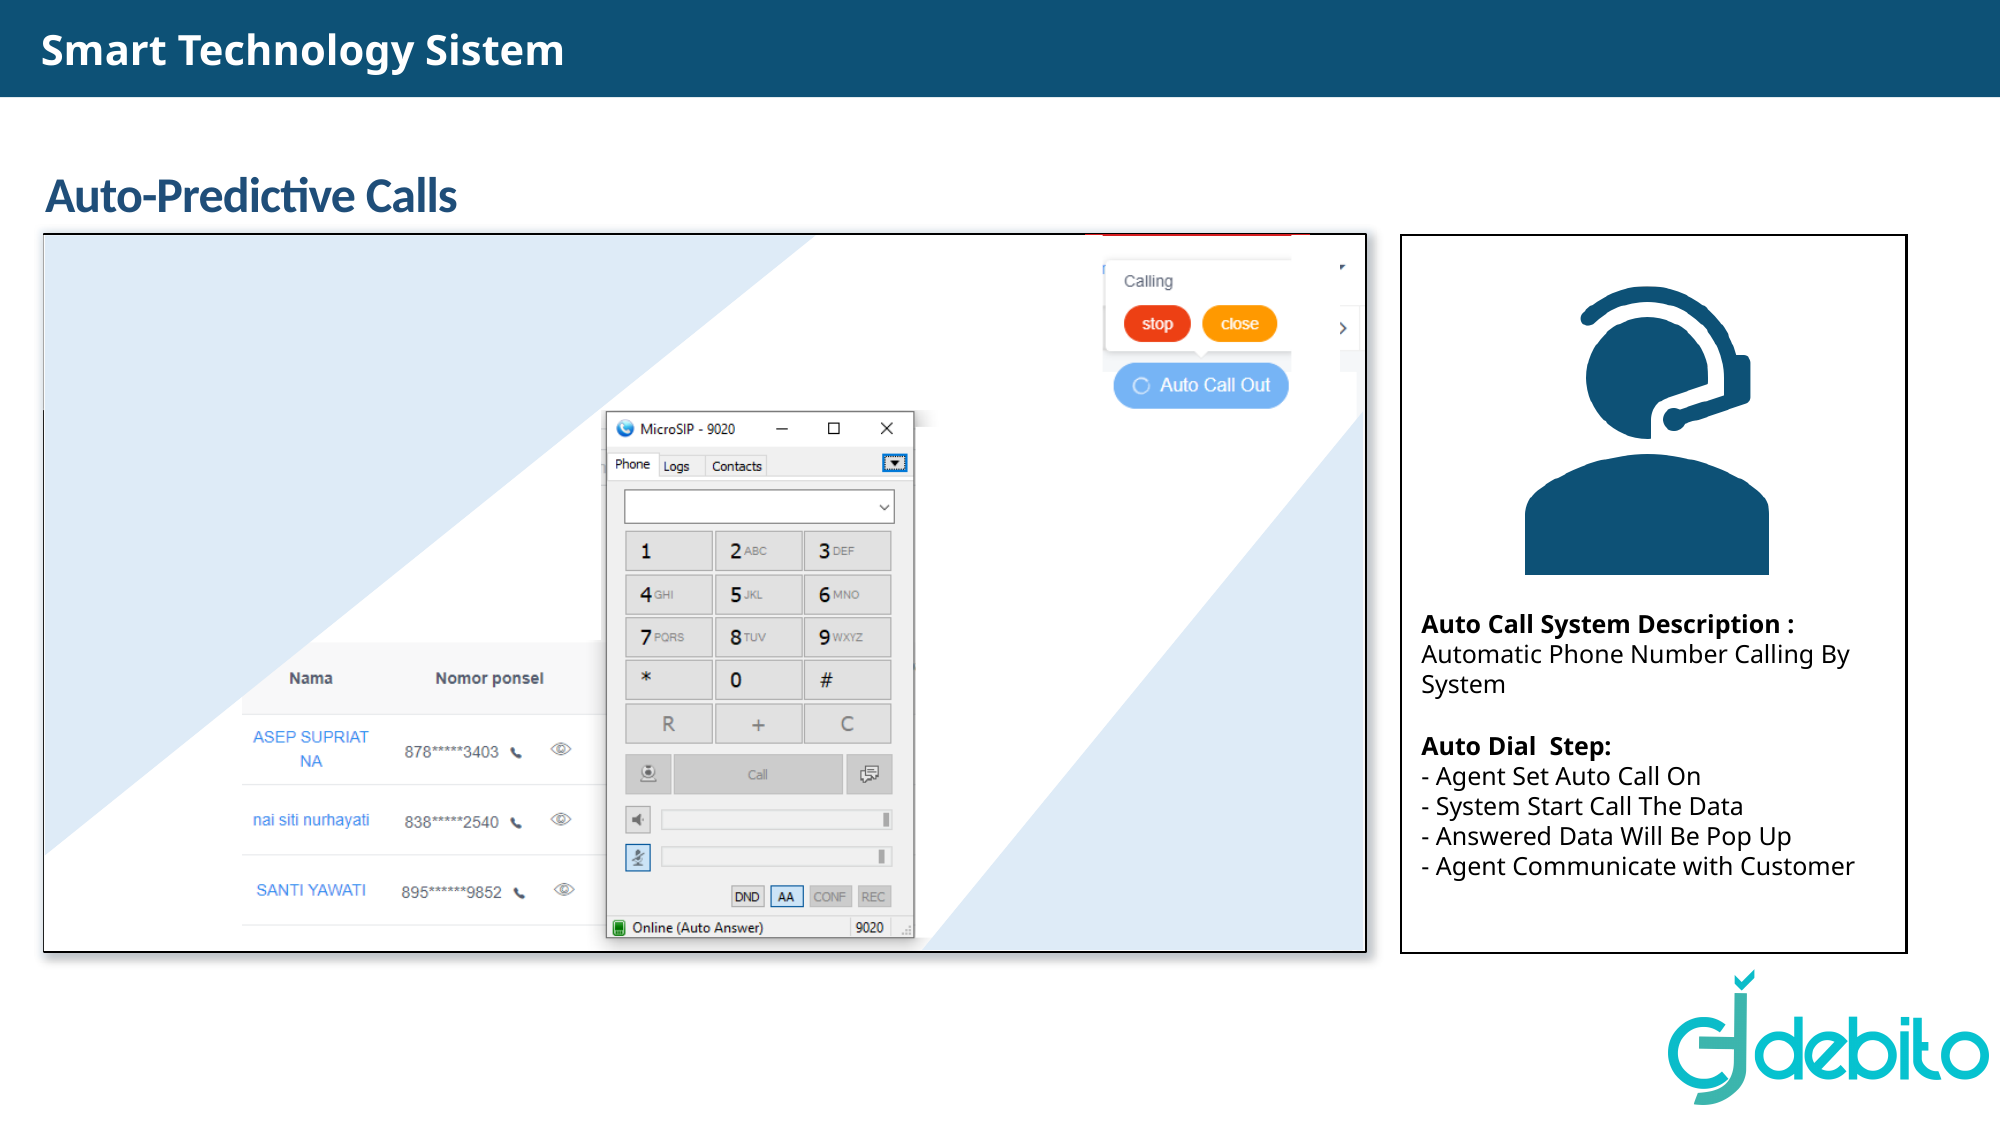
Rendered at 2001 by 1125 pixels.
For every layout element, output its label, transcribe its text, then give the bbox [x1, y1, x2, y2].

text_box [43, 235, 1364, 951]
text_box Smart Technology Sistem [26, 15, 1417, 81]
text_box [0, 0, 2000, 98]
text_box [45, 235, 1931, 954]
text_box Auto-Predictive Calls [45, 108, 1195, 223]
picture [1668, 969, 1989, 1105]
